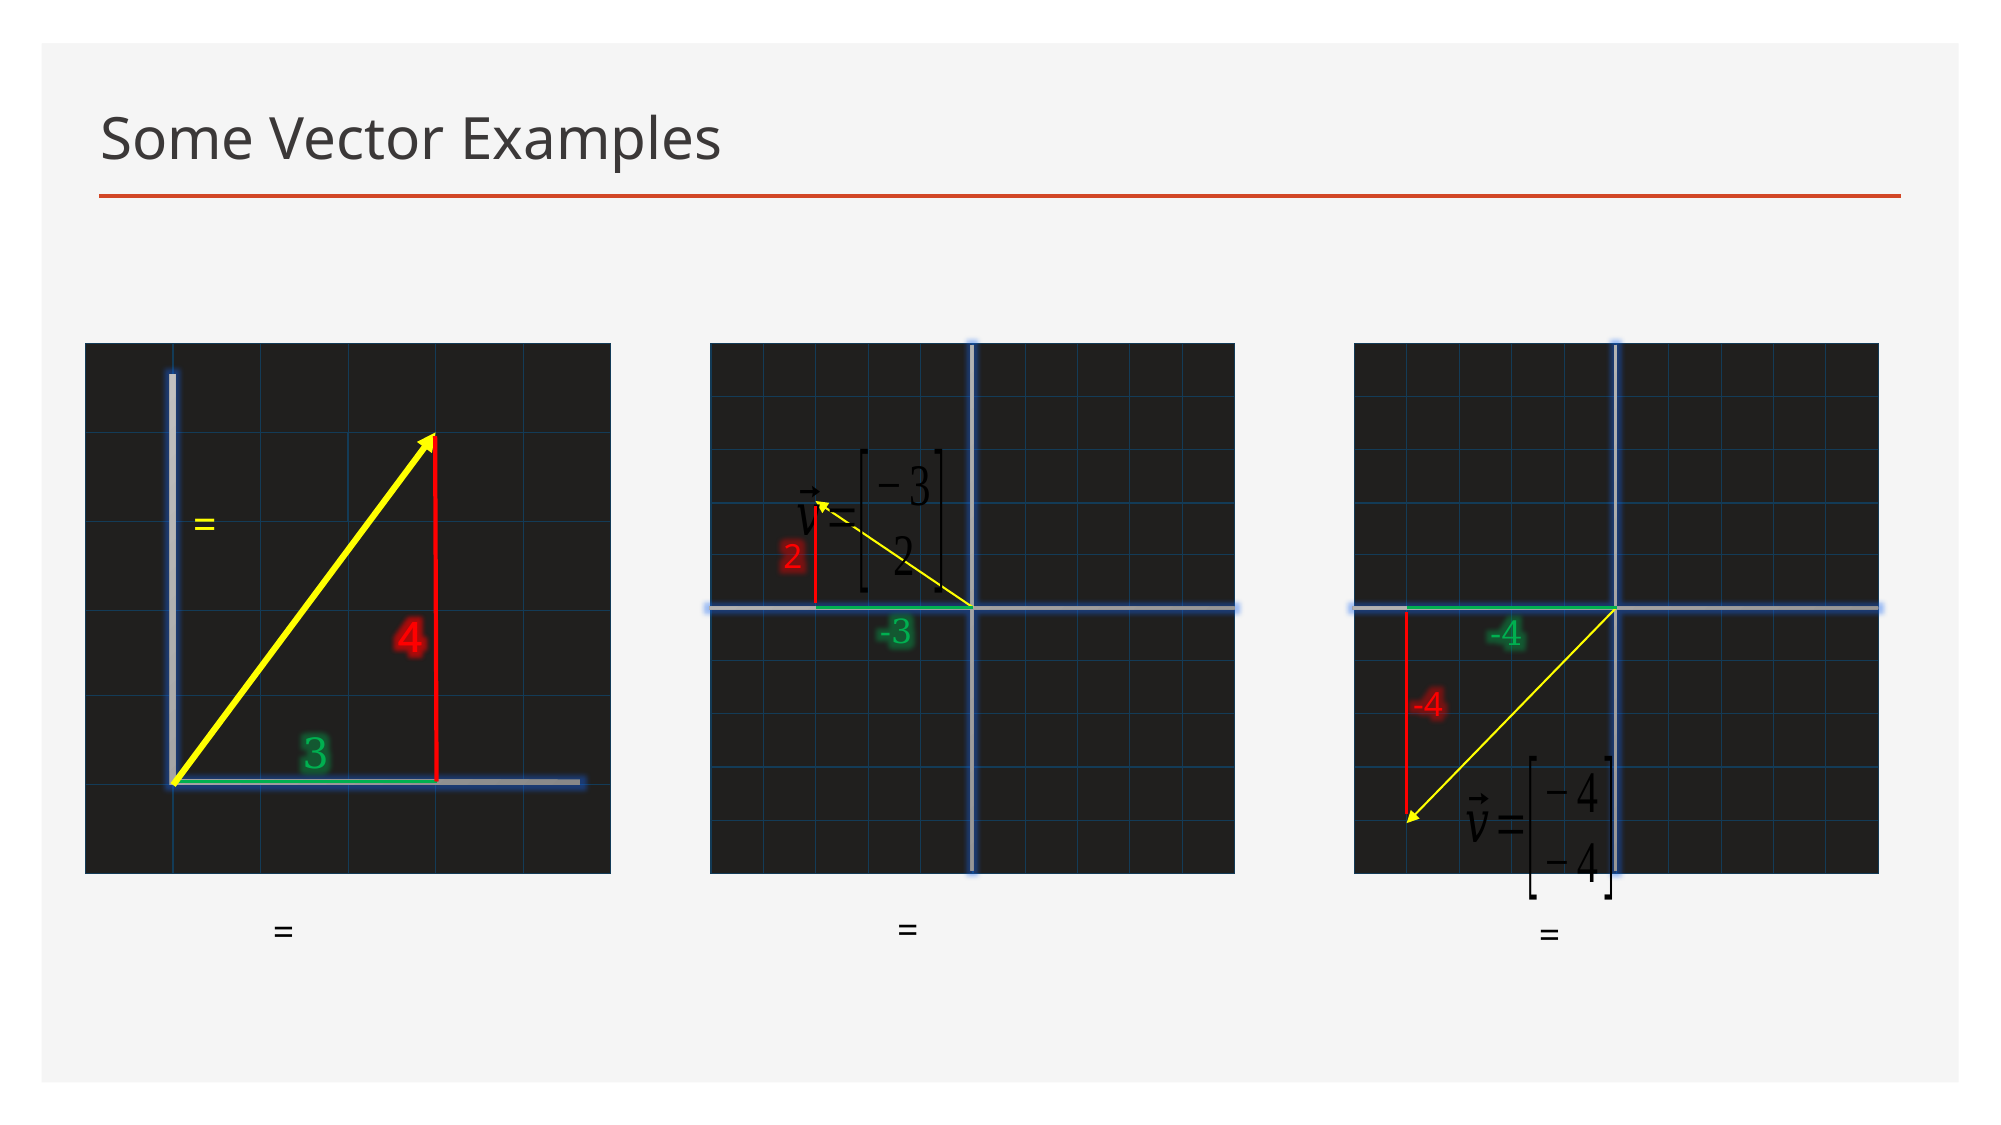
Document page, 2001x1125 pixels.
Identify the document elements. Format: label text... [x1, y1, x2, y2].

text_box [1406, 608, 1617, 824]
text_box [1354, 343, 1879, 874]
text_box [85, 343, 611, 874]
title Some Vector Examples [85, 73, 1214, 179]
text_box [815, 501, 974, 607]
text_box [710, 343, 1235, 874]
